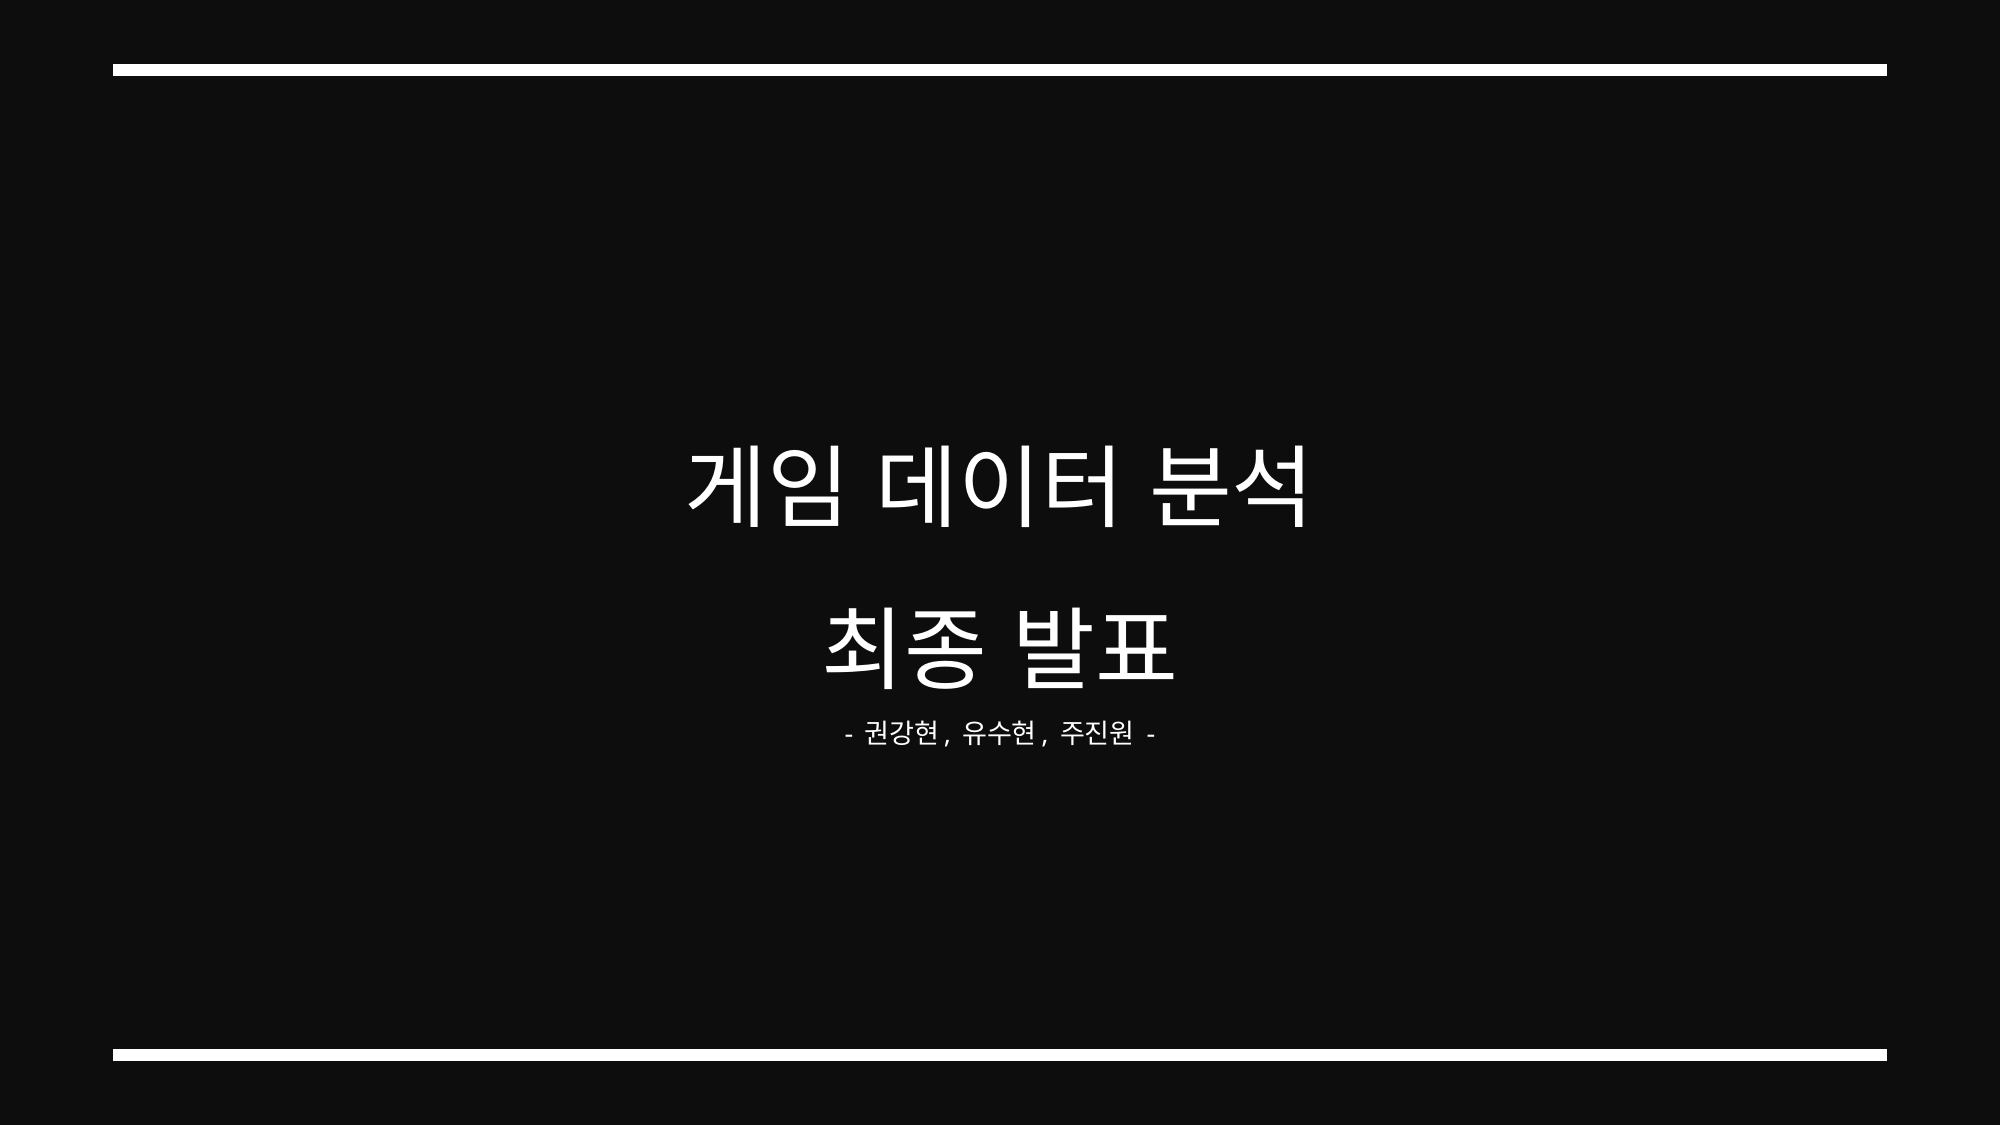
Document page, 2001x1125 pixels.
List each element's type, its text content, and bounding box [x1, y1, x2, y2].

text_box [113, 64, 1887, 76]
title 게임 데이터 분석 최종 발표 - 권강현, 유수현, 주진원 - [249, 366, 1750, 759]
text_box [113, 1049, 1887, 1061]
